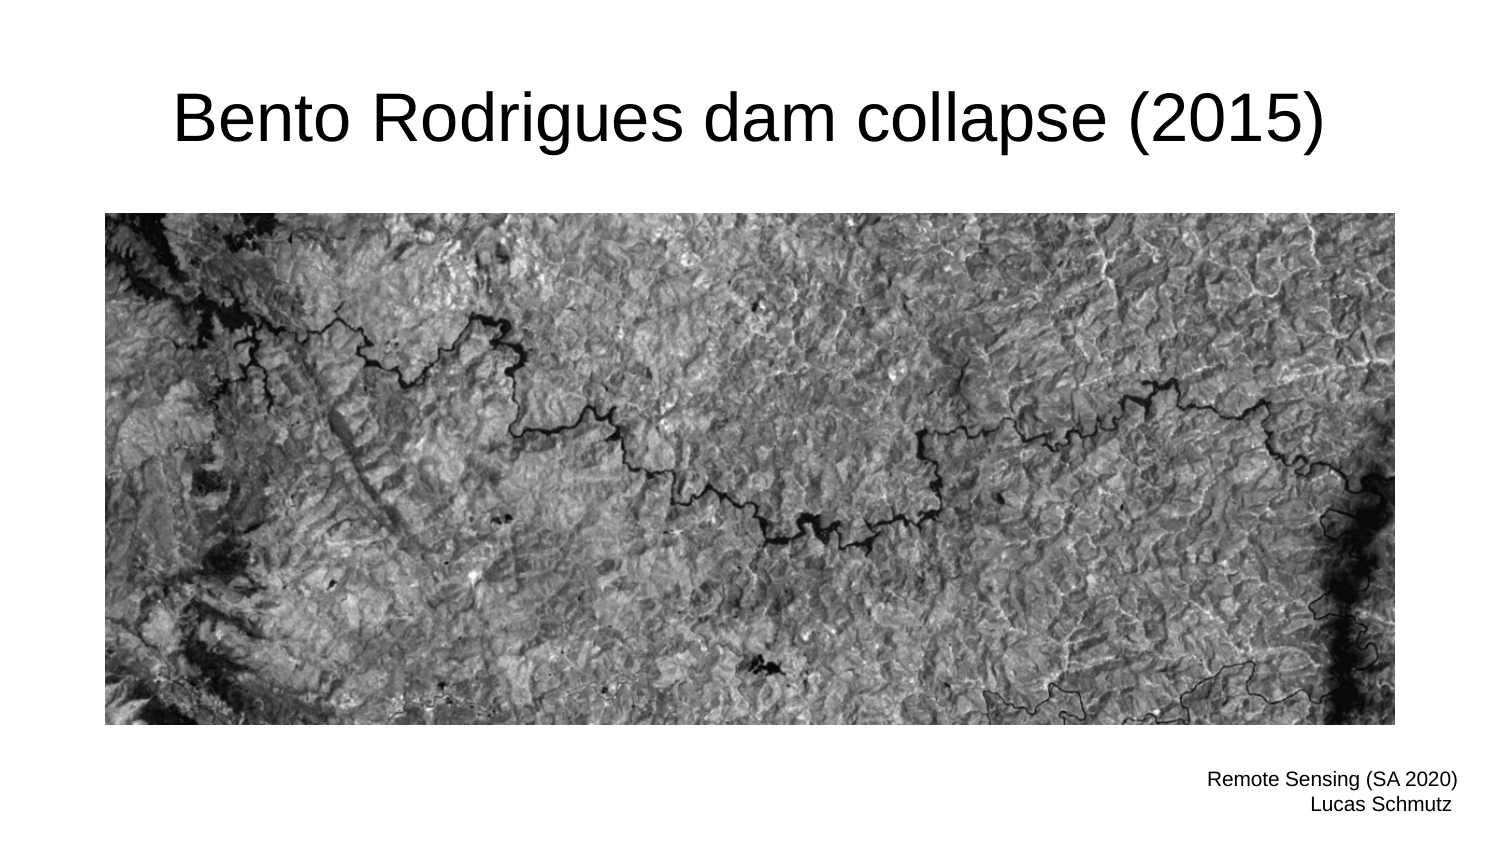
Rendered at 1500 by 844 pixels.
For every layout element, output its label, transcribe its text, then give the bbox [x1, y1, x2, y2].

picture [104, 213, 1396, 725]
text_box Remote Sensing (SA 2020) Lucas Schmutz [1172, 750, 1474, 830]
title Bento Rodrigues dam collapse (2015) [51, 25, 1449, 202]
